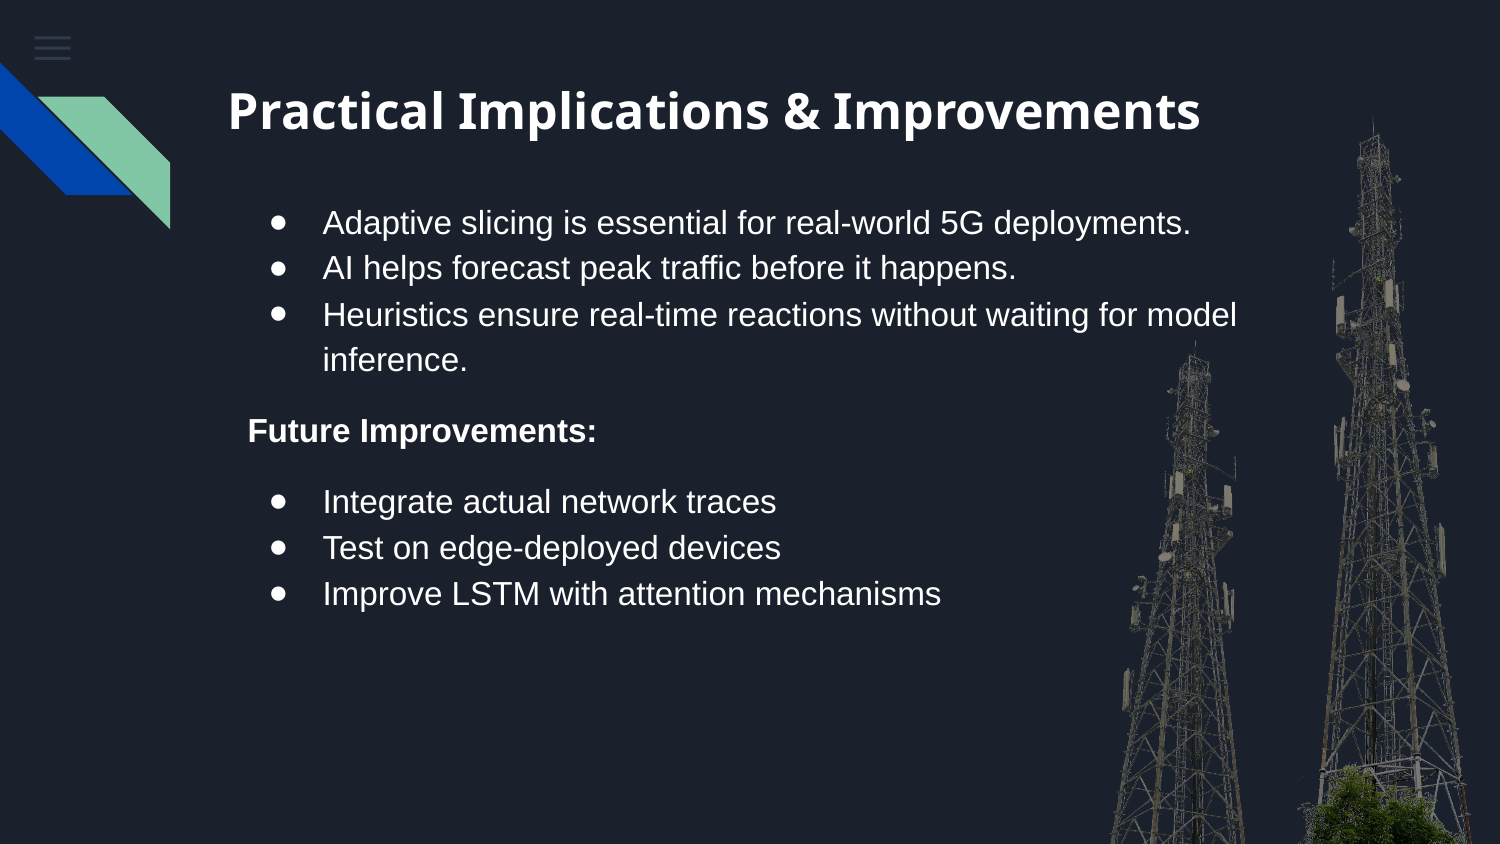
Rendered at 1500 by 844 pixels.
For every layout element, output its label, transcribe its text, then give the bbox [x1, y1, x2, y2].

text_box Adaptive slicing is essential for real-world 5G deployments. AI helps forecast peak traffic before it happens. Heuristics ensure real-time reactions without waiting for model inference. Future Improvements: Integrate actual network traces Test on edge-deployed devices Improve LSTM with attention mechanisms [232, 179, 1197, 627]
title Practical Implications & Improvements [212, 64, 1368, 143]
picture [998, 97, 1500, 844]
